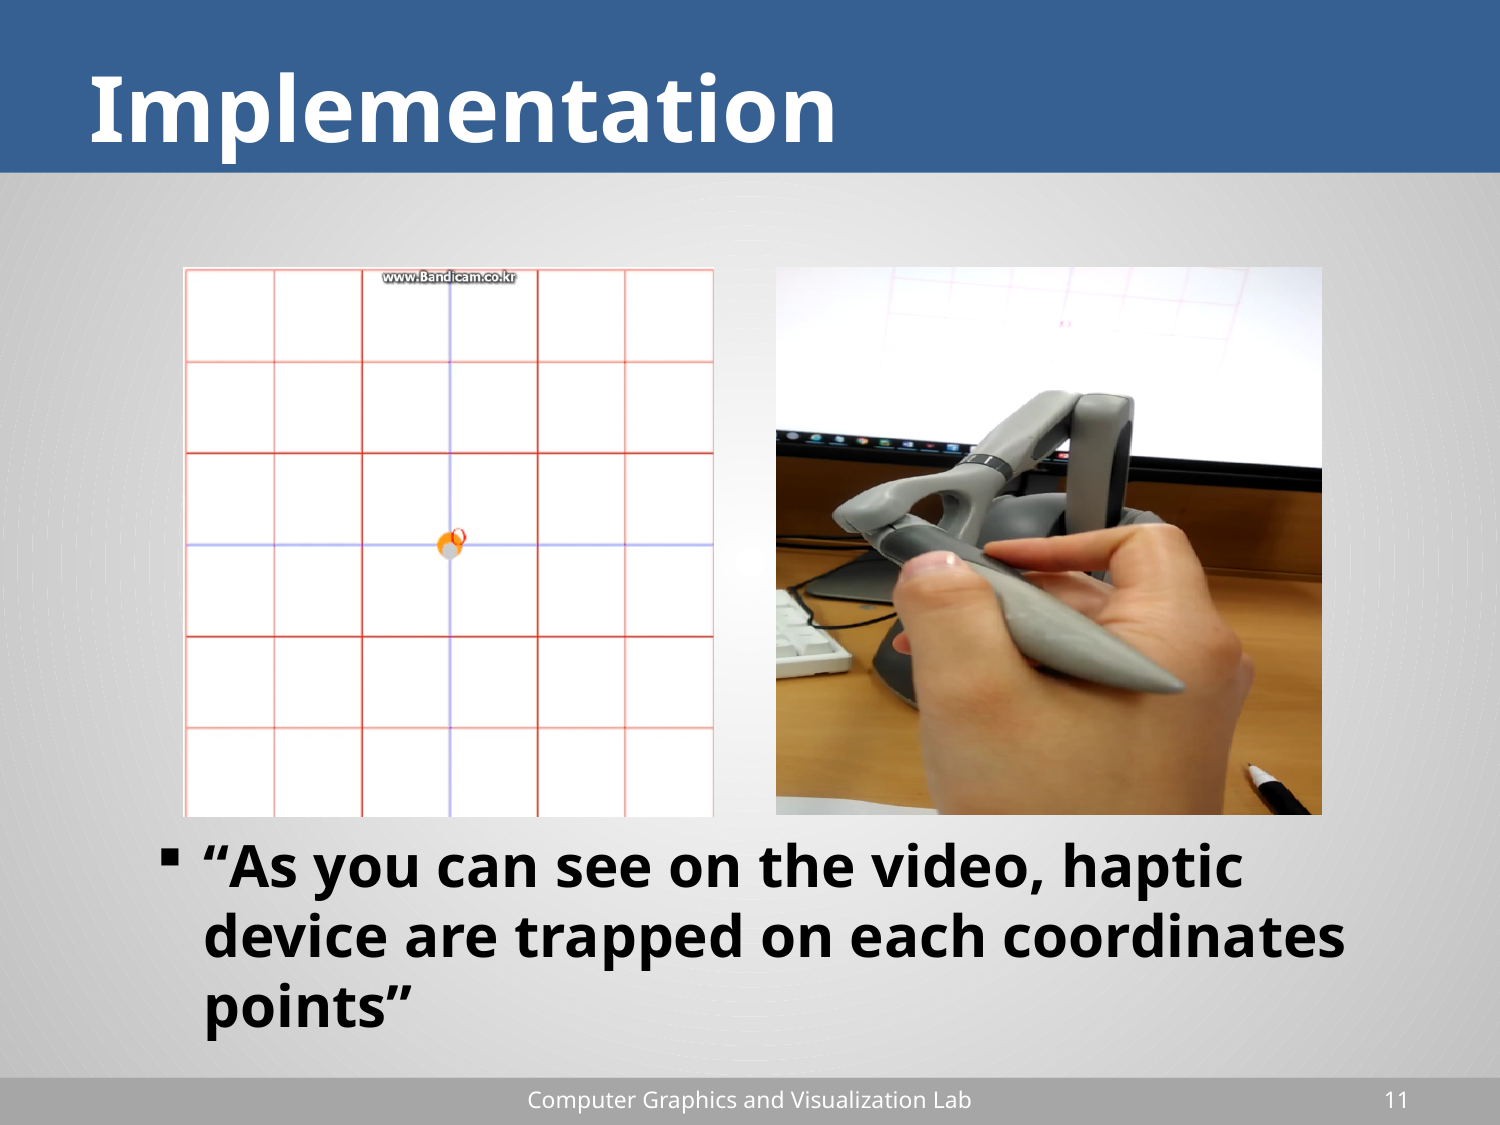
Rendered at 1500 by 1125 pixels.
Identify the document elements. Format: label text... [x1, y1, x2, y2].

title Implementation [75, 42, 1425, 169]
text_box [182, 266, 716, 818]
text_box “As you can see on the video, haptic device are trapped on each coordinates points” [100, 822, 1451, 1125]
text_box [775, 265, 1324, 816]
